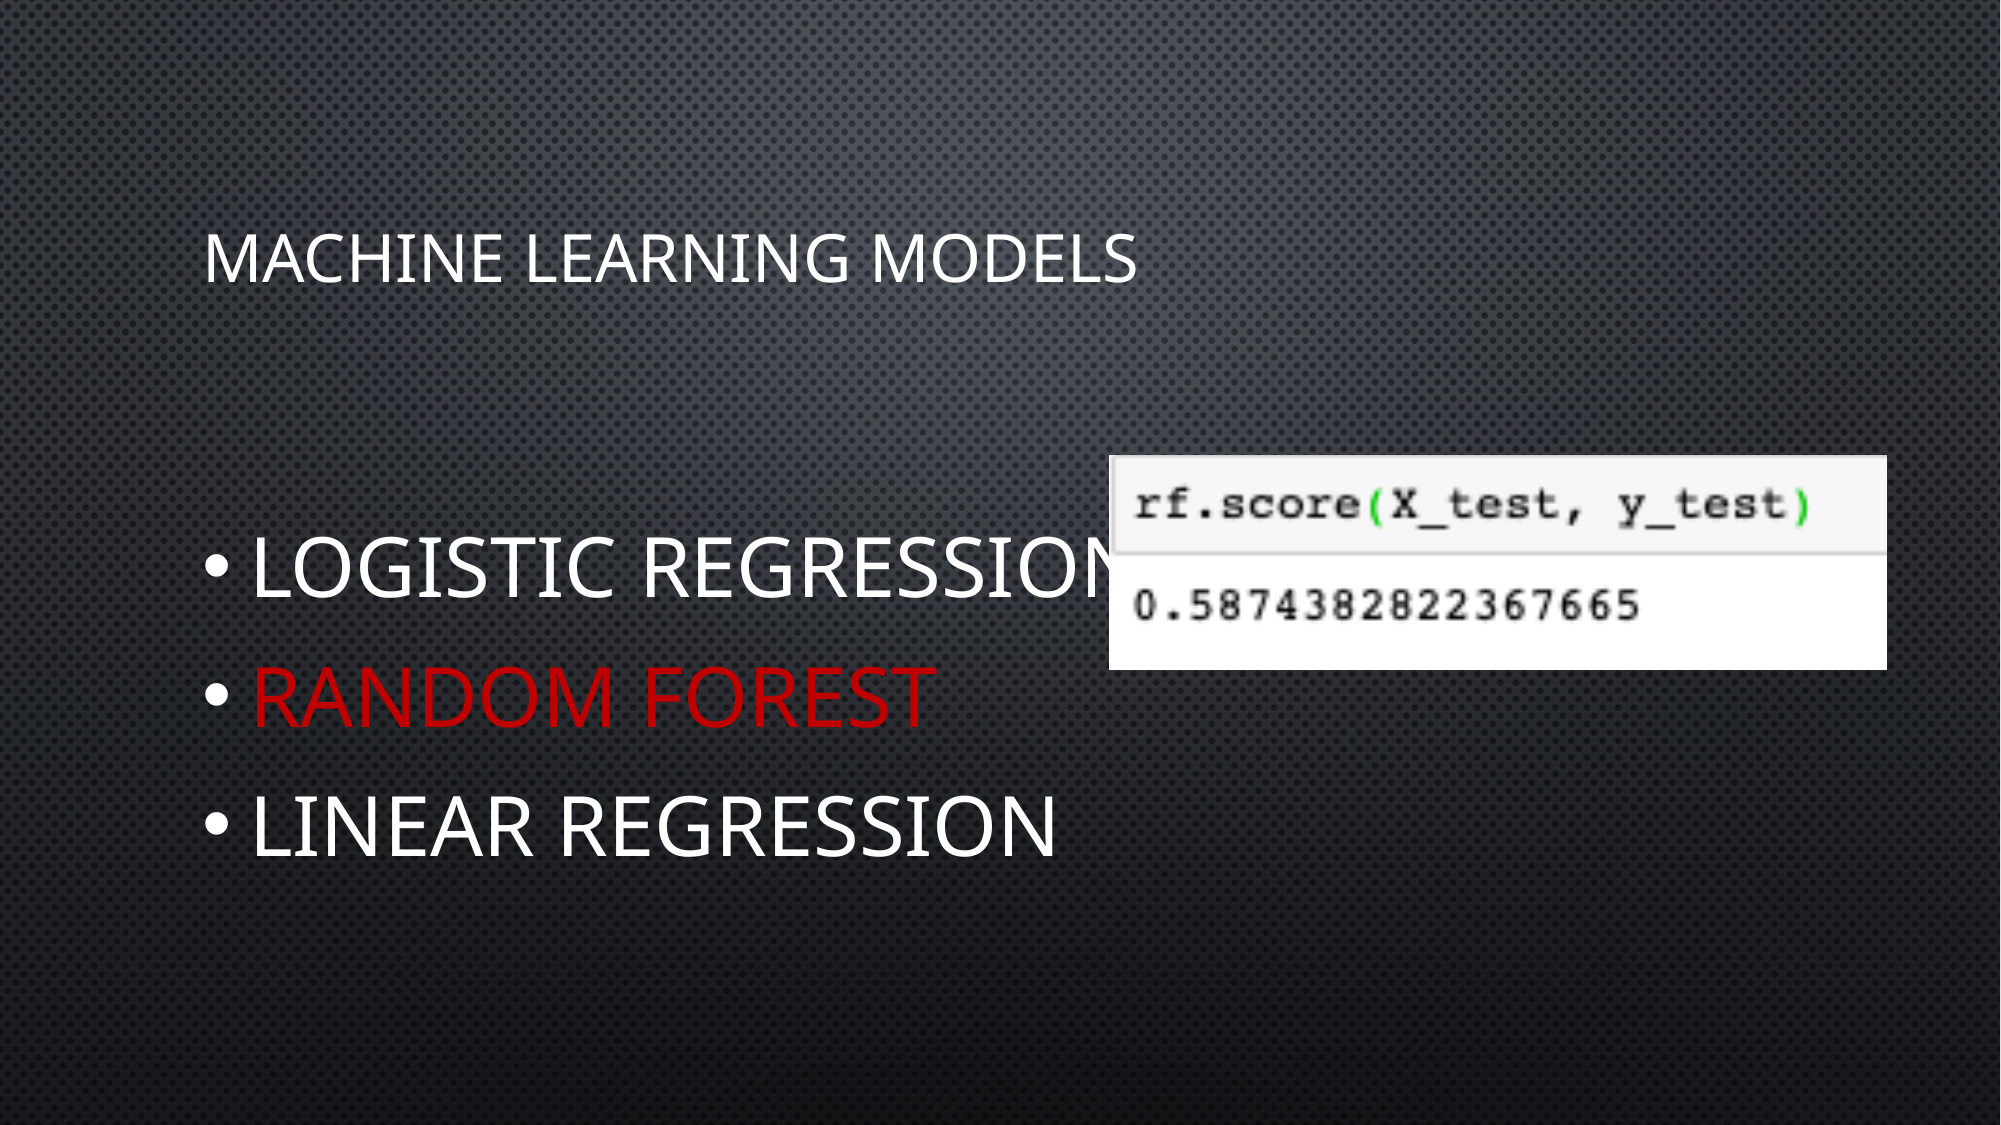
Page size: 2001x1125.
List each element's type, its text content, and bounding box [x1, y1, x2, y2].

title Machine learning models [187, 99, 1813, 413]
list Logistic Regression Random Forest Linear Regression [187, 437, 1813, 950]
picture [1108, 455, 1887, 670]
